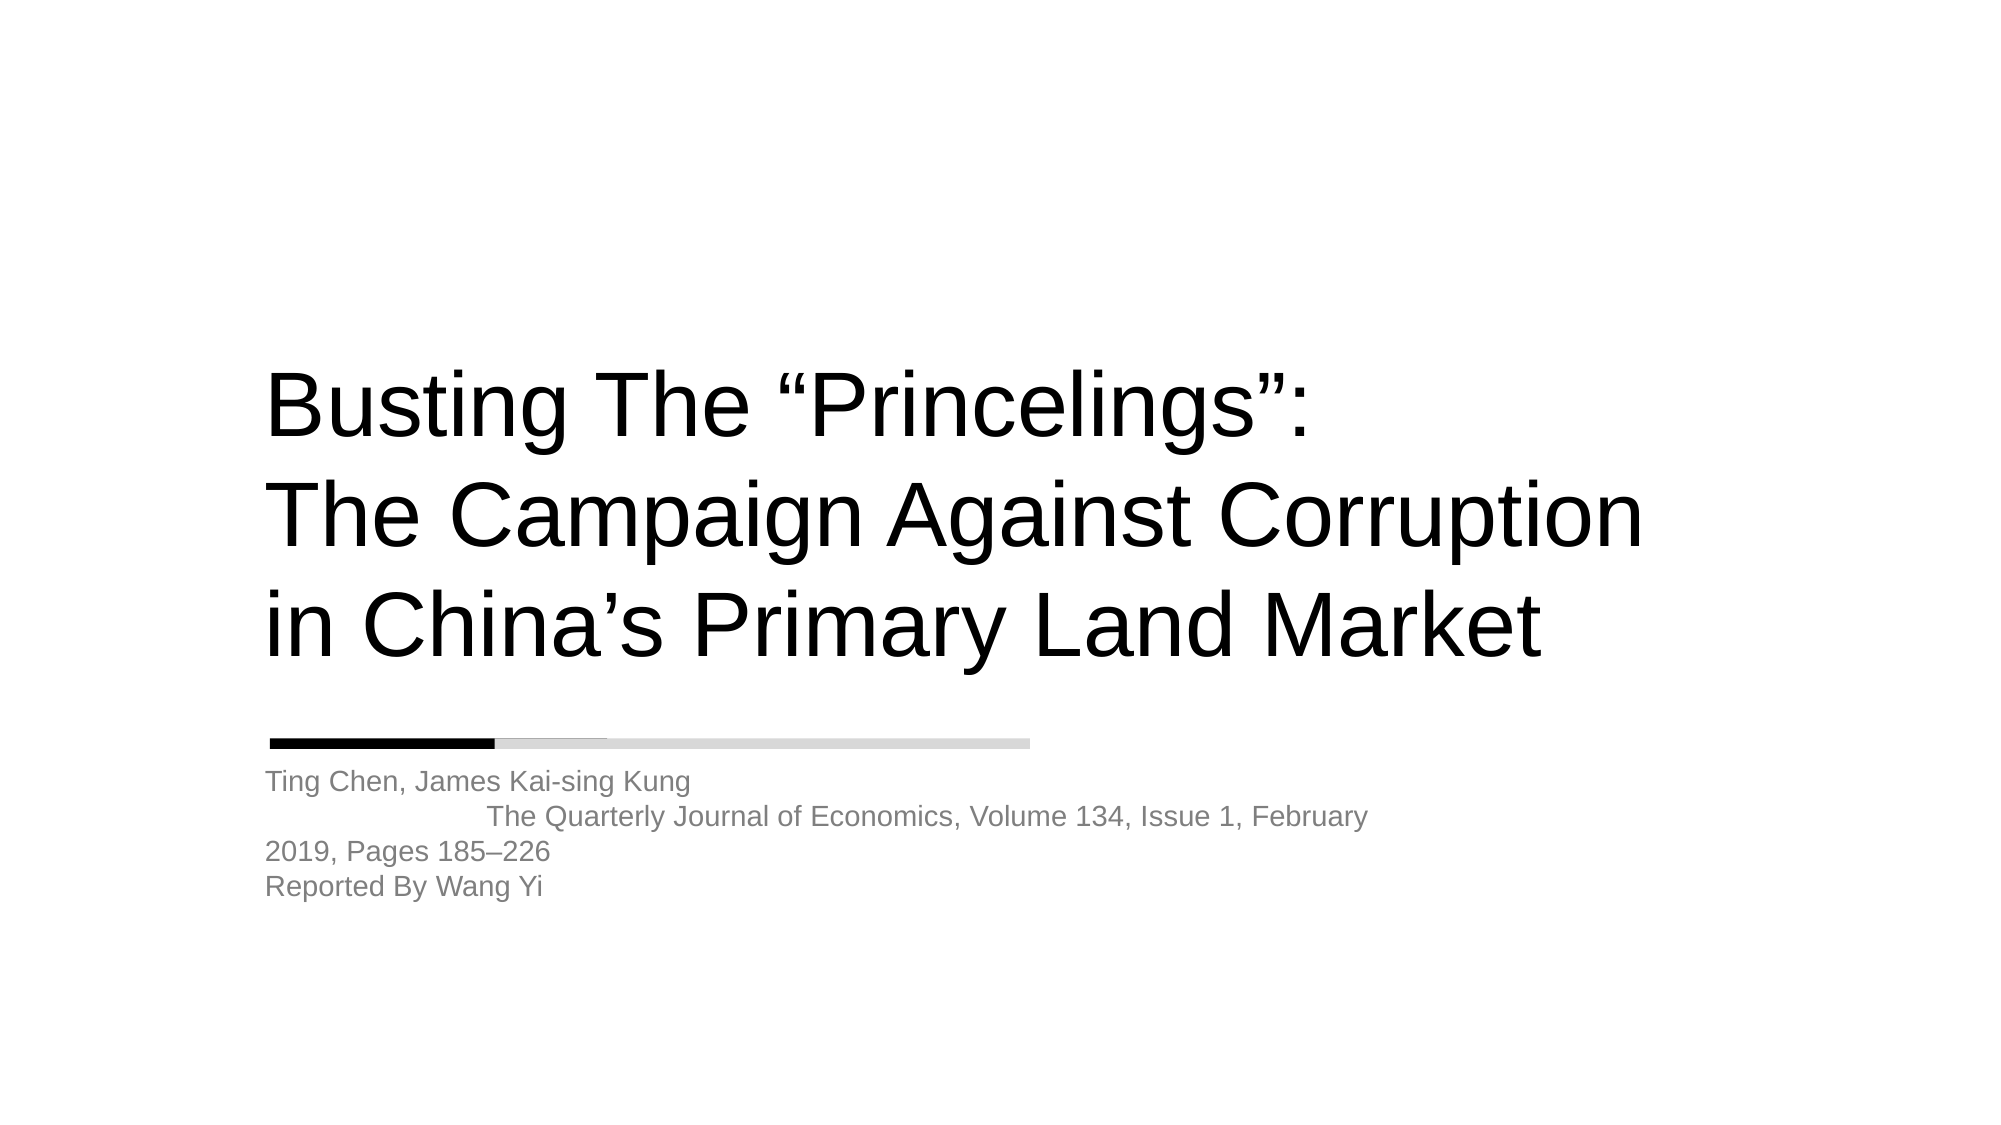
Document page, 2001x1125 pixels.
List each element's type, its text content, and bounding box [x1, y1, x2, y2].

text_box [269, 738, 494, 749]
title Busting The “Princelings”: The Campaign Against Corruption in China’s Primary Land Market [249, 290, 1915, 683]
subtitle Ting Chen, James Kai-sing Kung The Quarterly Journal of Economics, Volume 134, Issue 1, February 2019, Pages 185–226 Reported By Wang Yi [249, 755, 1412, 940]
text_box [494, 738, 1030, 749]
